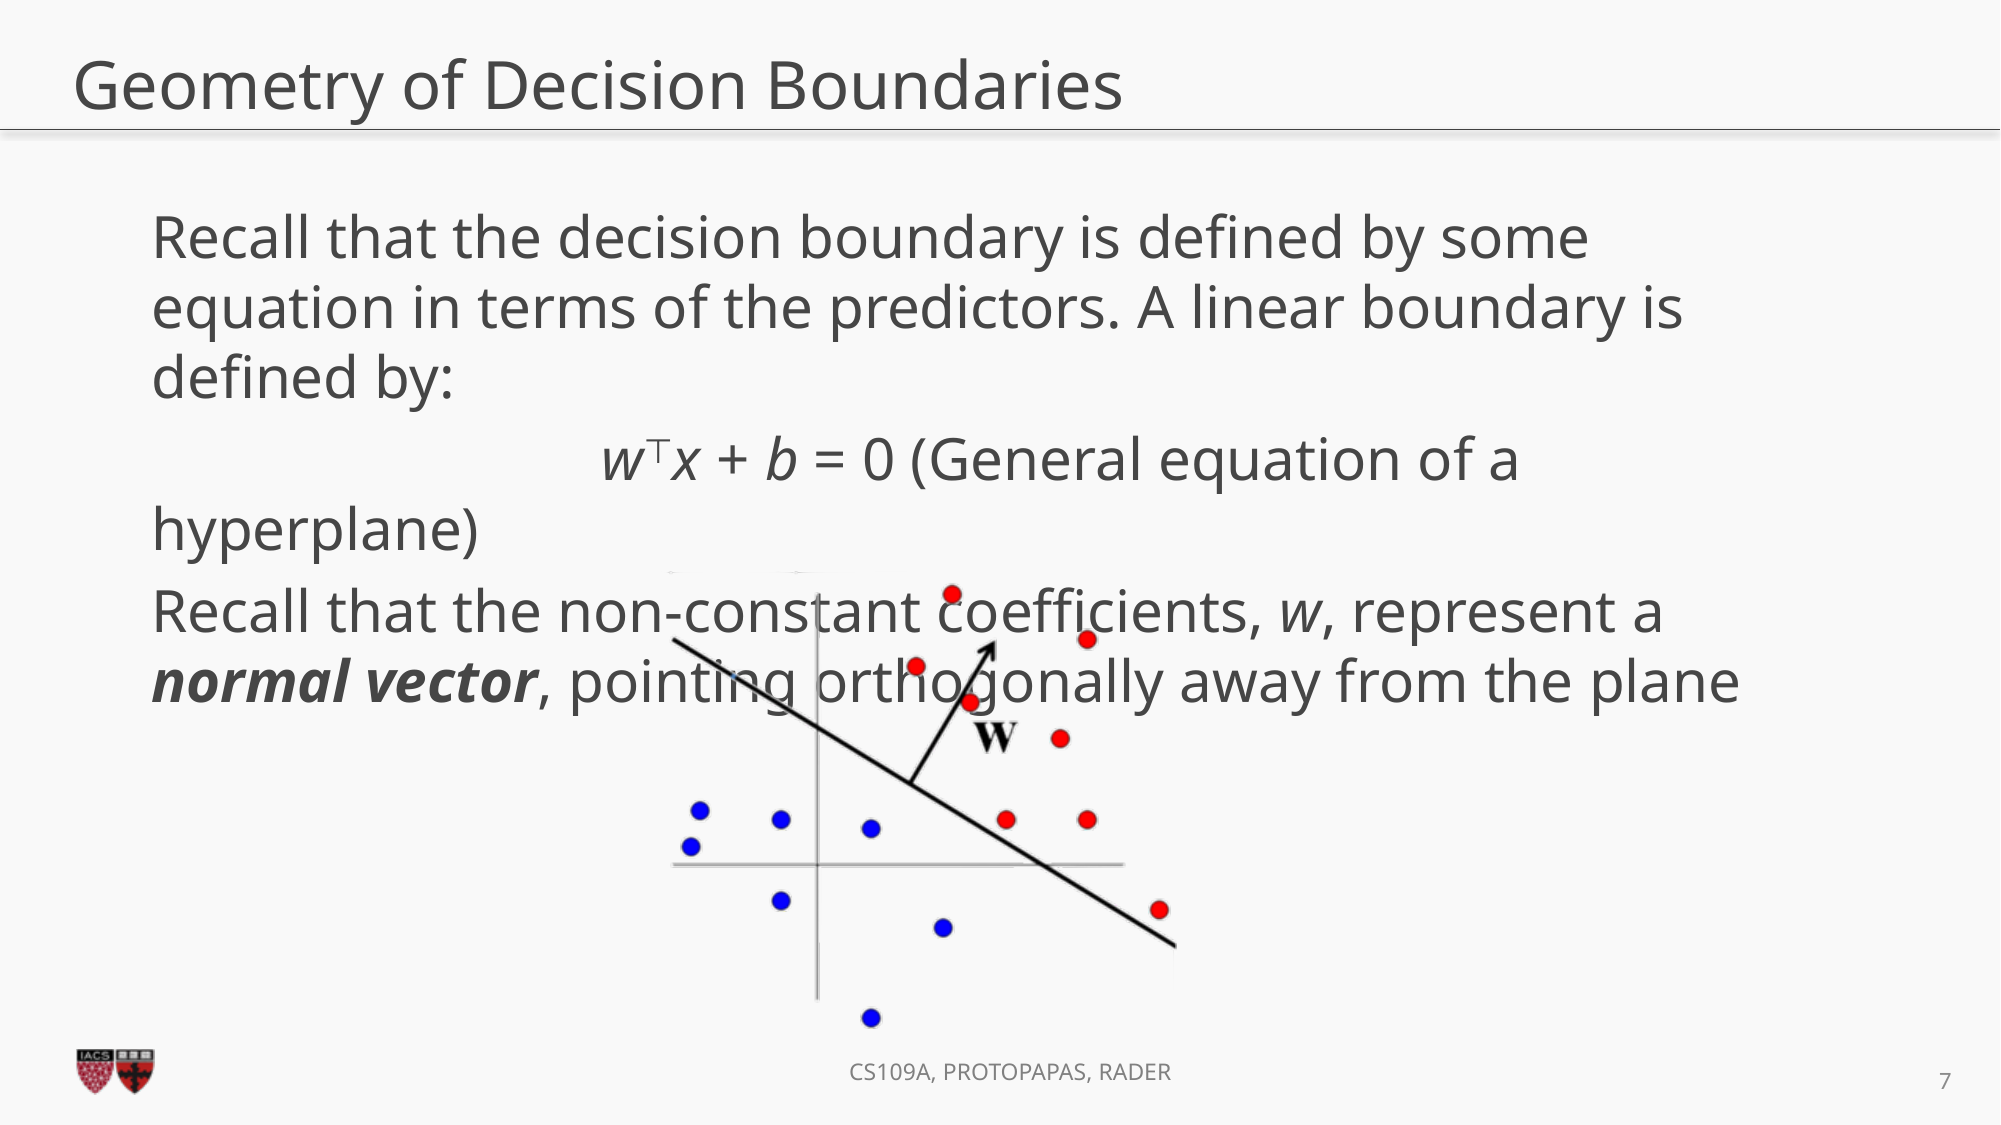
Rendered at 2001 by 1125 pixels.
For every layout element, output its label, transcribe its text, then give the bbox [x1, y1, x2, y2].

picture [643, 571, 1177, 1044]
title Geometry of Decision Boundaries [57, 35, 1943, 162]
slide_number 7 [1500, 1050, 1967, 1110]
picture [75, 1049, 155, 1095]
list Recall that the decision boundary is defined by some equation in terms of the predictors. A linear boundary is defined by: w⊤x + b = 0 (General equation of a hyperplane) Recall that the non-constant coefficients, w, represent a normal vector, pointing orthogonally away from the plane [136, 193, 1831, 540]
